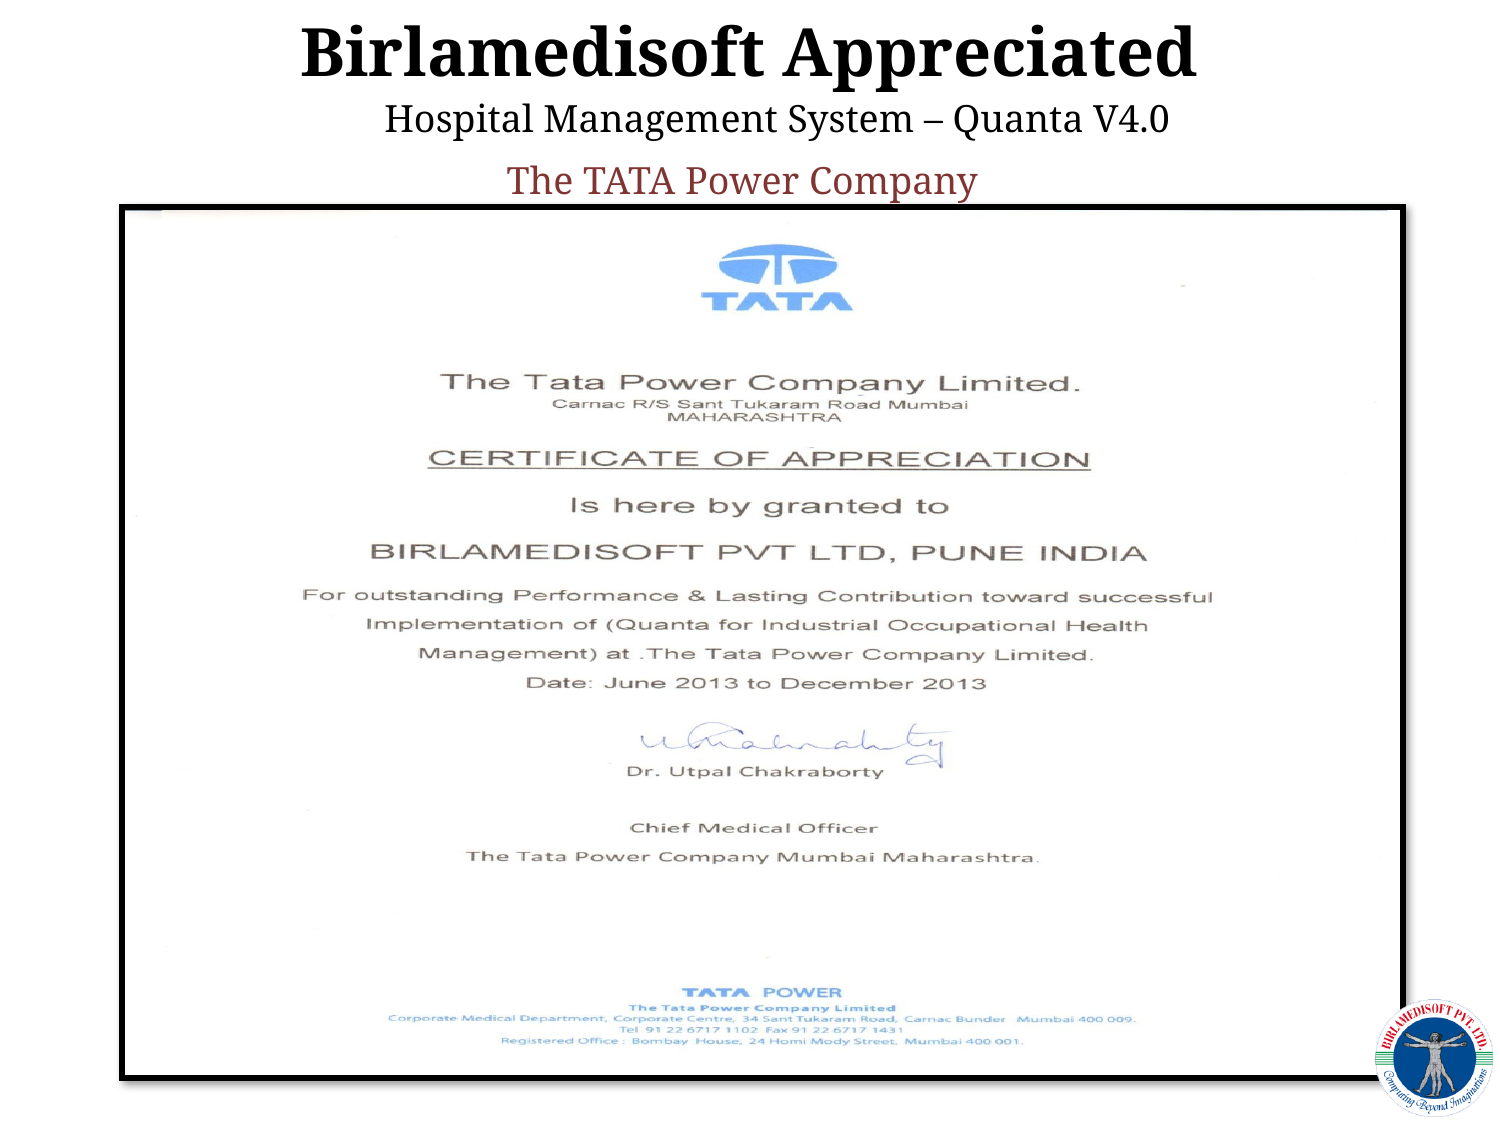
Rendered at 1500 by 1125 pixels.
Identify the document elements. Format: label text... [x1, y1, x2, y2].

picture [1374, 999, 1493, 1117]
text_box The TATA Power Company [491, 149, 994, 202]
text_box Hospital Management System – Quanta V4.0 [369, 87, 1186, 148]
text_box Birlamedisoft Appreciated [74, 0, 1425, 100]
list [124, 209, 1400, 1075]
